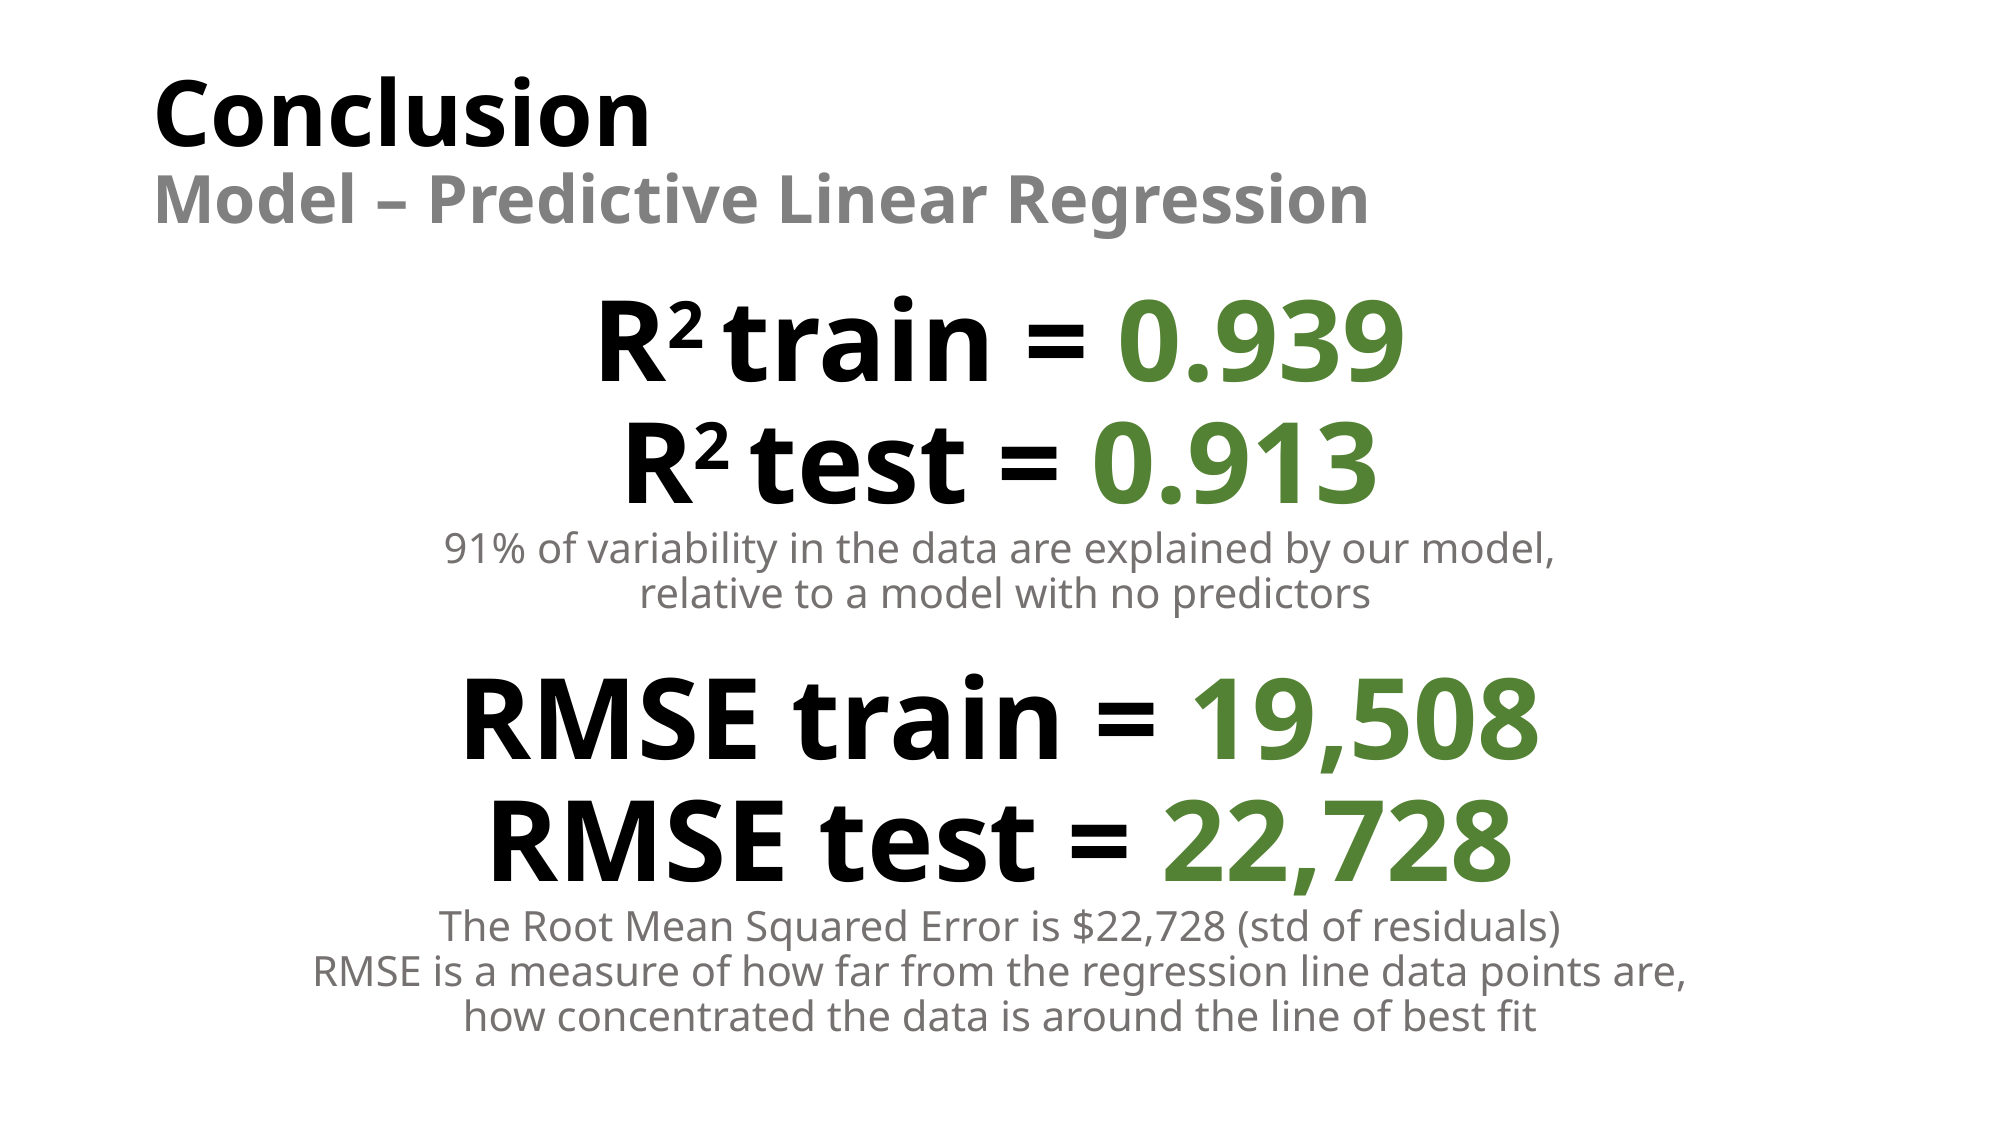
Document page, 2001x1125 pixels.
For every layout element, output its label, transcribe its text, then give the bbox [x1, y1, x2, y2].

text_box Conclusion Model – Predictive Linear Regression [137, 59, 1863, 278]
text_box R2 train = 0.939 R2 test = 0.913 91% of variability in the data are explained by our model, relative to a model with no predictors RMSE train = 19,508 RMSE test = 22,728 The Root Mean Squared Error is $22,728 (std of residuals) RMSE is a measure of how far from the regression line data points are, how concentrated the data is around the line of best fit [137, 278, 1863, 1066]
